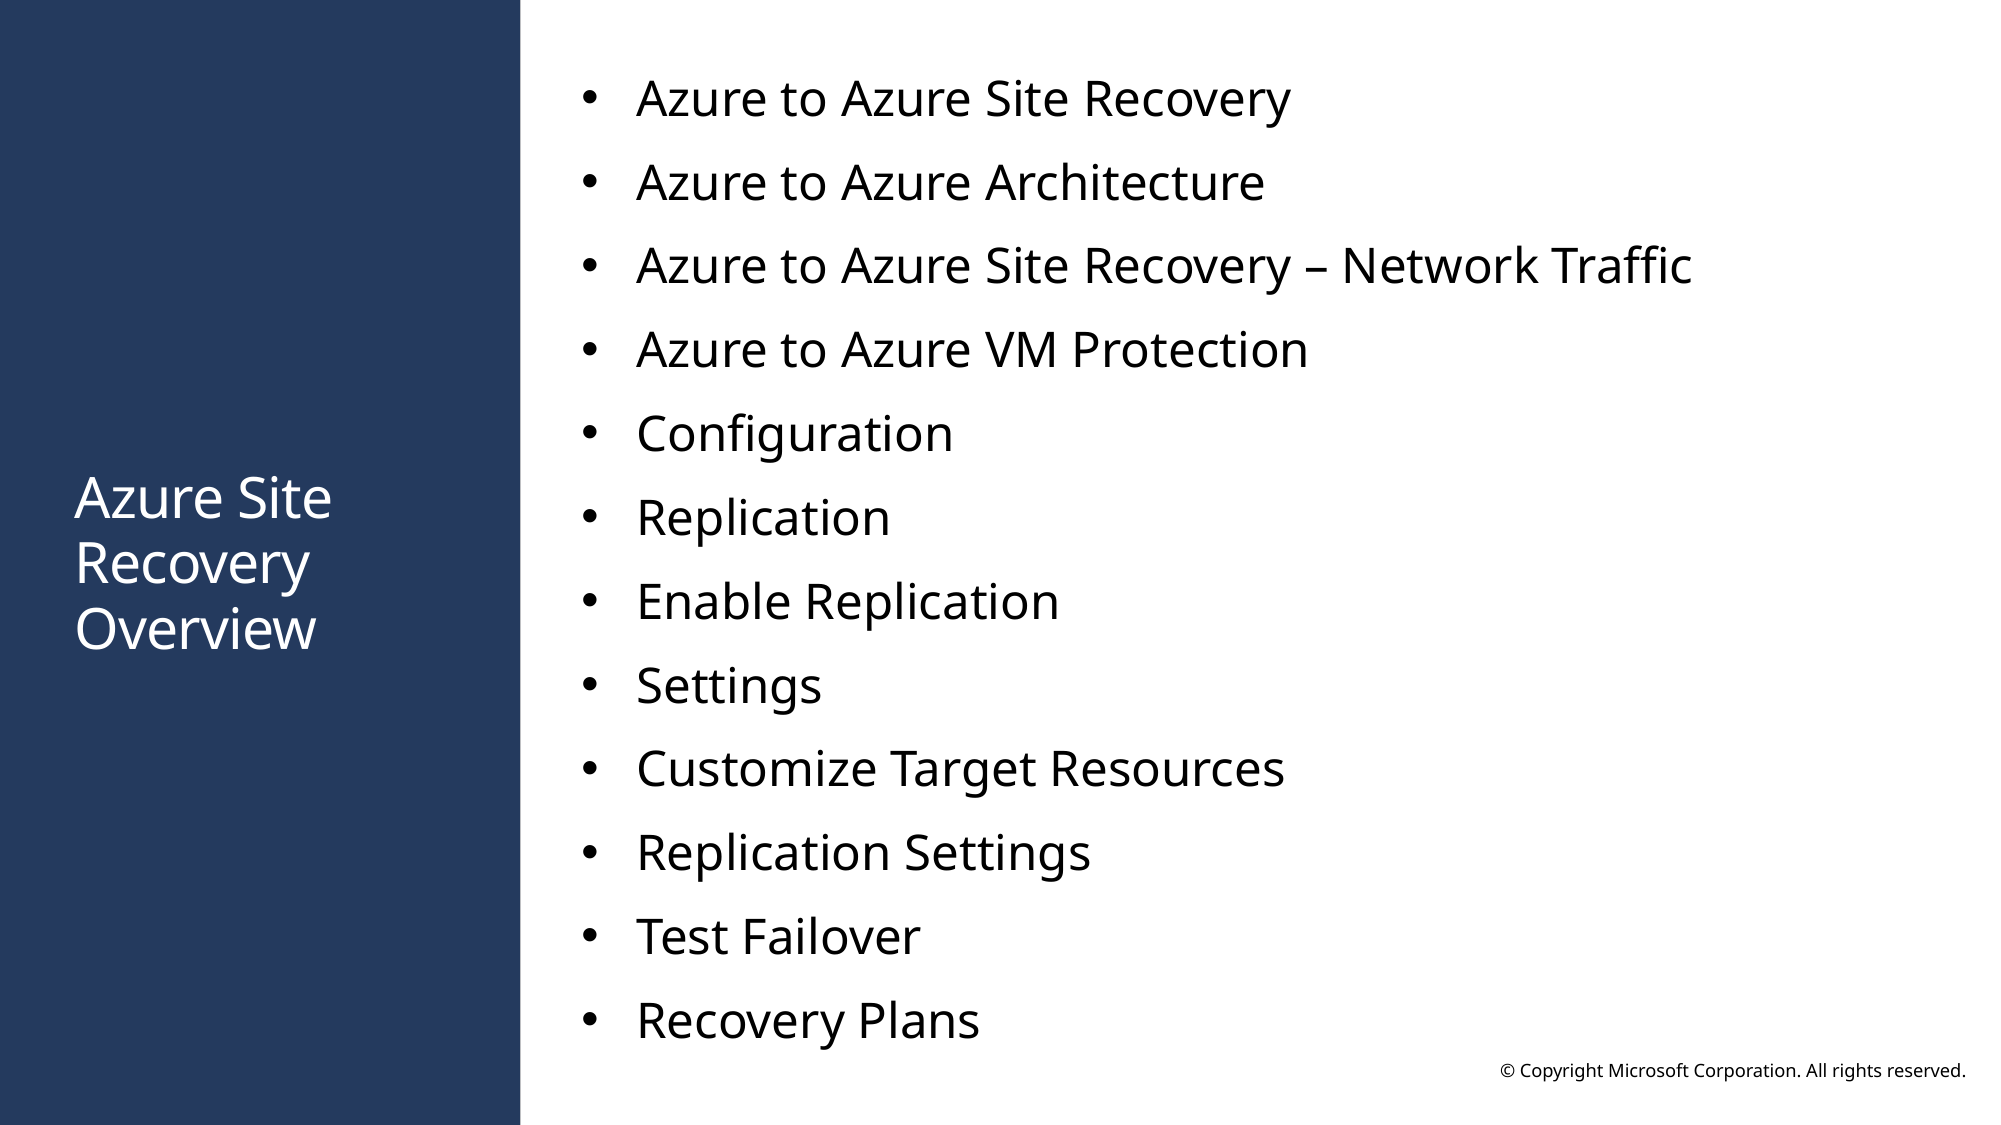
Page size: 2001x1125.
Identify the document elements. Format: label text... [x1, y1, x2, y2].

title Azure Site Recovery Overview [74, 464, 471, 661]
picture [0, 0, 2001, 1125]
text_box Azure to Azure Site Recovery Azure to Azure Architecture Azure to Azure Site Recovery – Network Traffic Azure to Azure VM Protection Configuration Replication Enable Replication Settings Customize Target Resources Replication Settings Test Failover Recovery Plans [551, 43, 1723, 1072]
